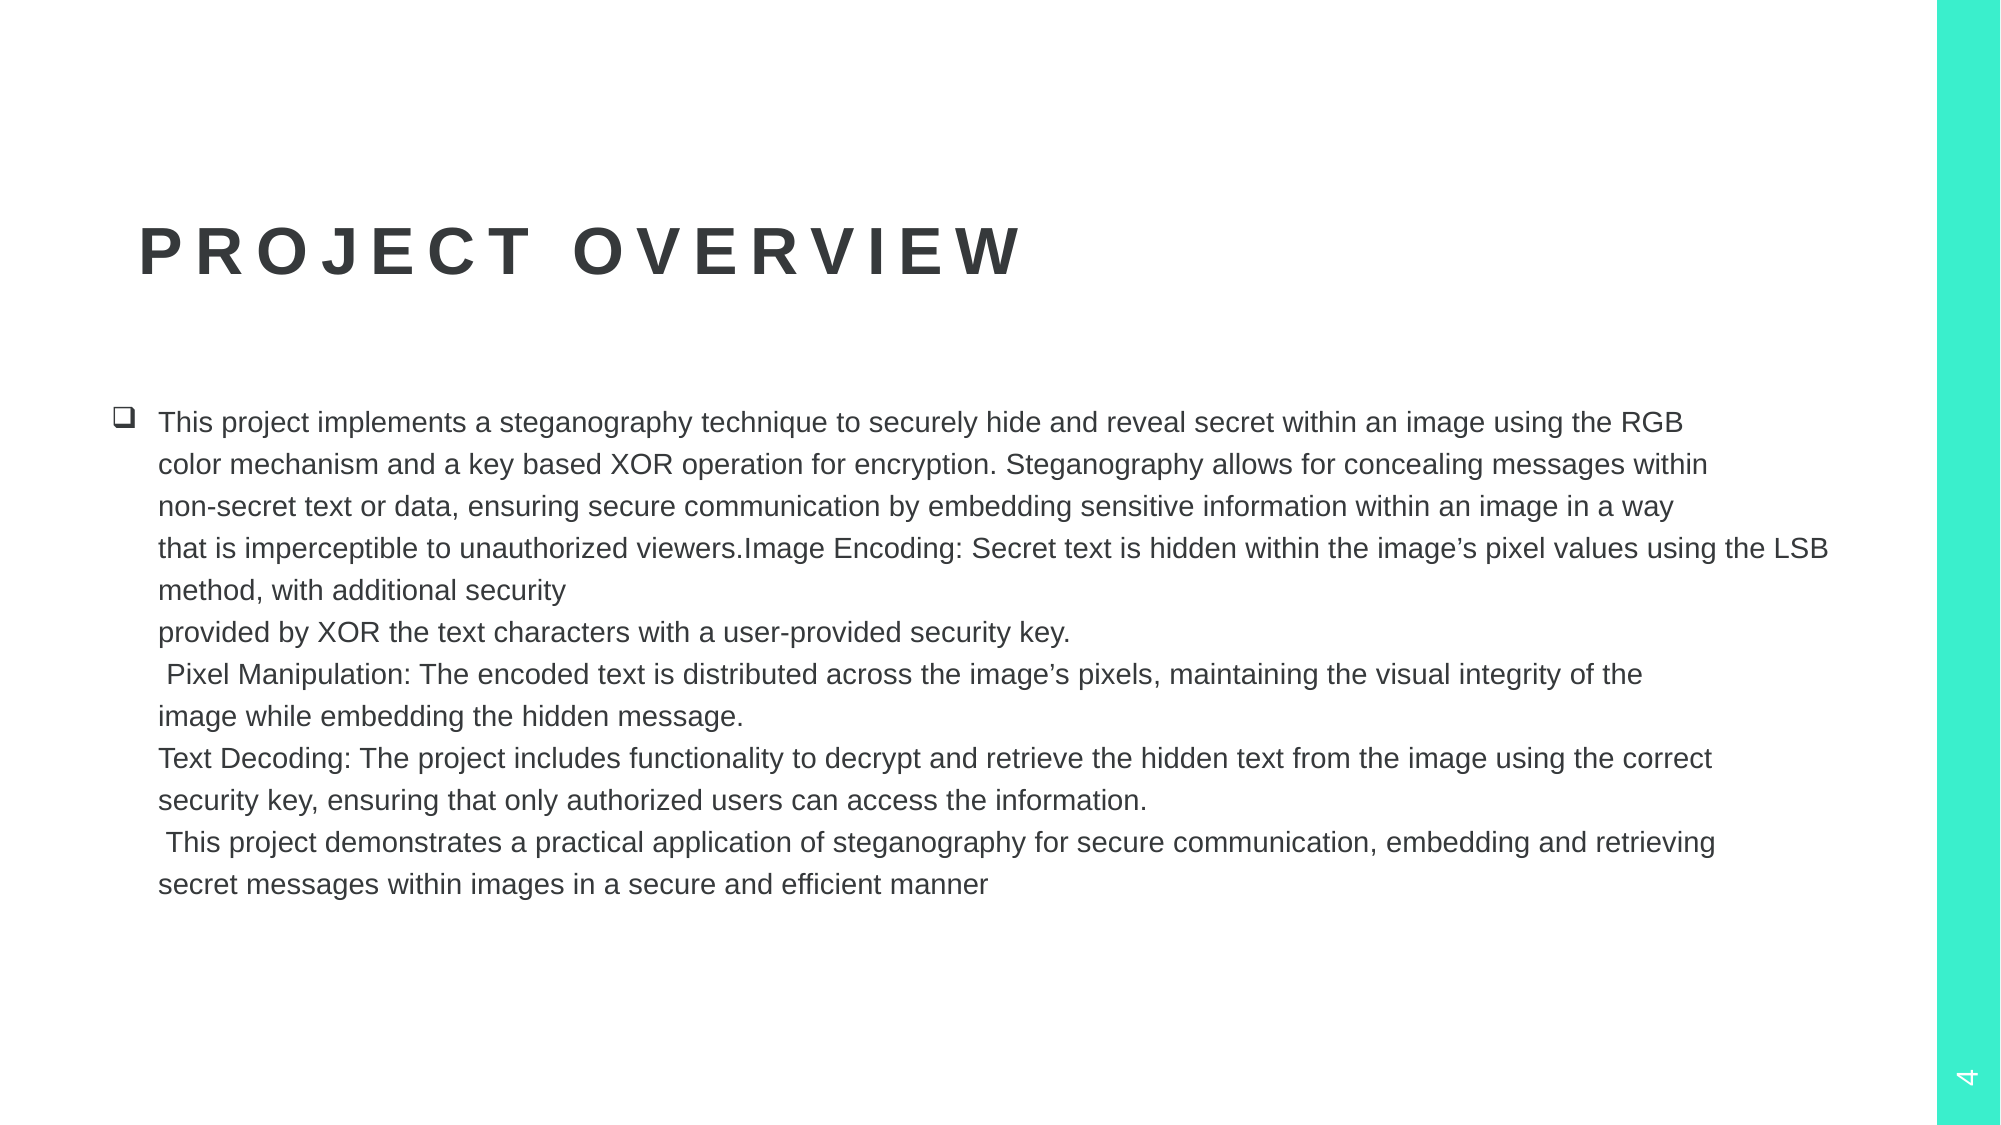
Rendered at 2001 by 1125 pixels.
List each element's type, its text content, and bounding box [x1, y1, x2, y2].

list This project implements a steganography technique to securely hide and reveal secret within an image using the RGB color mechanism and a key based XOR operation for encryption. Steganography allows for concealing messages within non-secret text or data, ensuring secure communication by embedding sensitive information within an image in a way that is imperceptible to unauthorized viewers.Image Encoding: Secret text is hidden within the image’s pixel values using the LSB method, with additional security provided by XOR the text characters with a user-provided security key. Pixel Manipulation: The encoded text is distributed across the image’s pixels, maintaining the visual integrity of the image while embedding the hidden message. Text Decoding: The project includes functionality to decrypt and retrieve the hidden text from the image using the correct security key, ensuring that only authorized users can access the information. This project demonstrates a practical application of steganography for secure communication, embedding and retrieving secret messages within images in a secure and efficient manner [111, 288, 1838, 979]
title PROJECT OVERVIEW [139, 181, 1788, 288]
slide_number 4 [1937, 1032, 2000, 1125]
